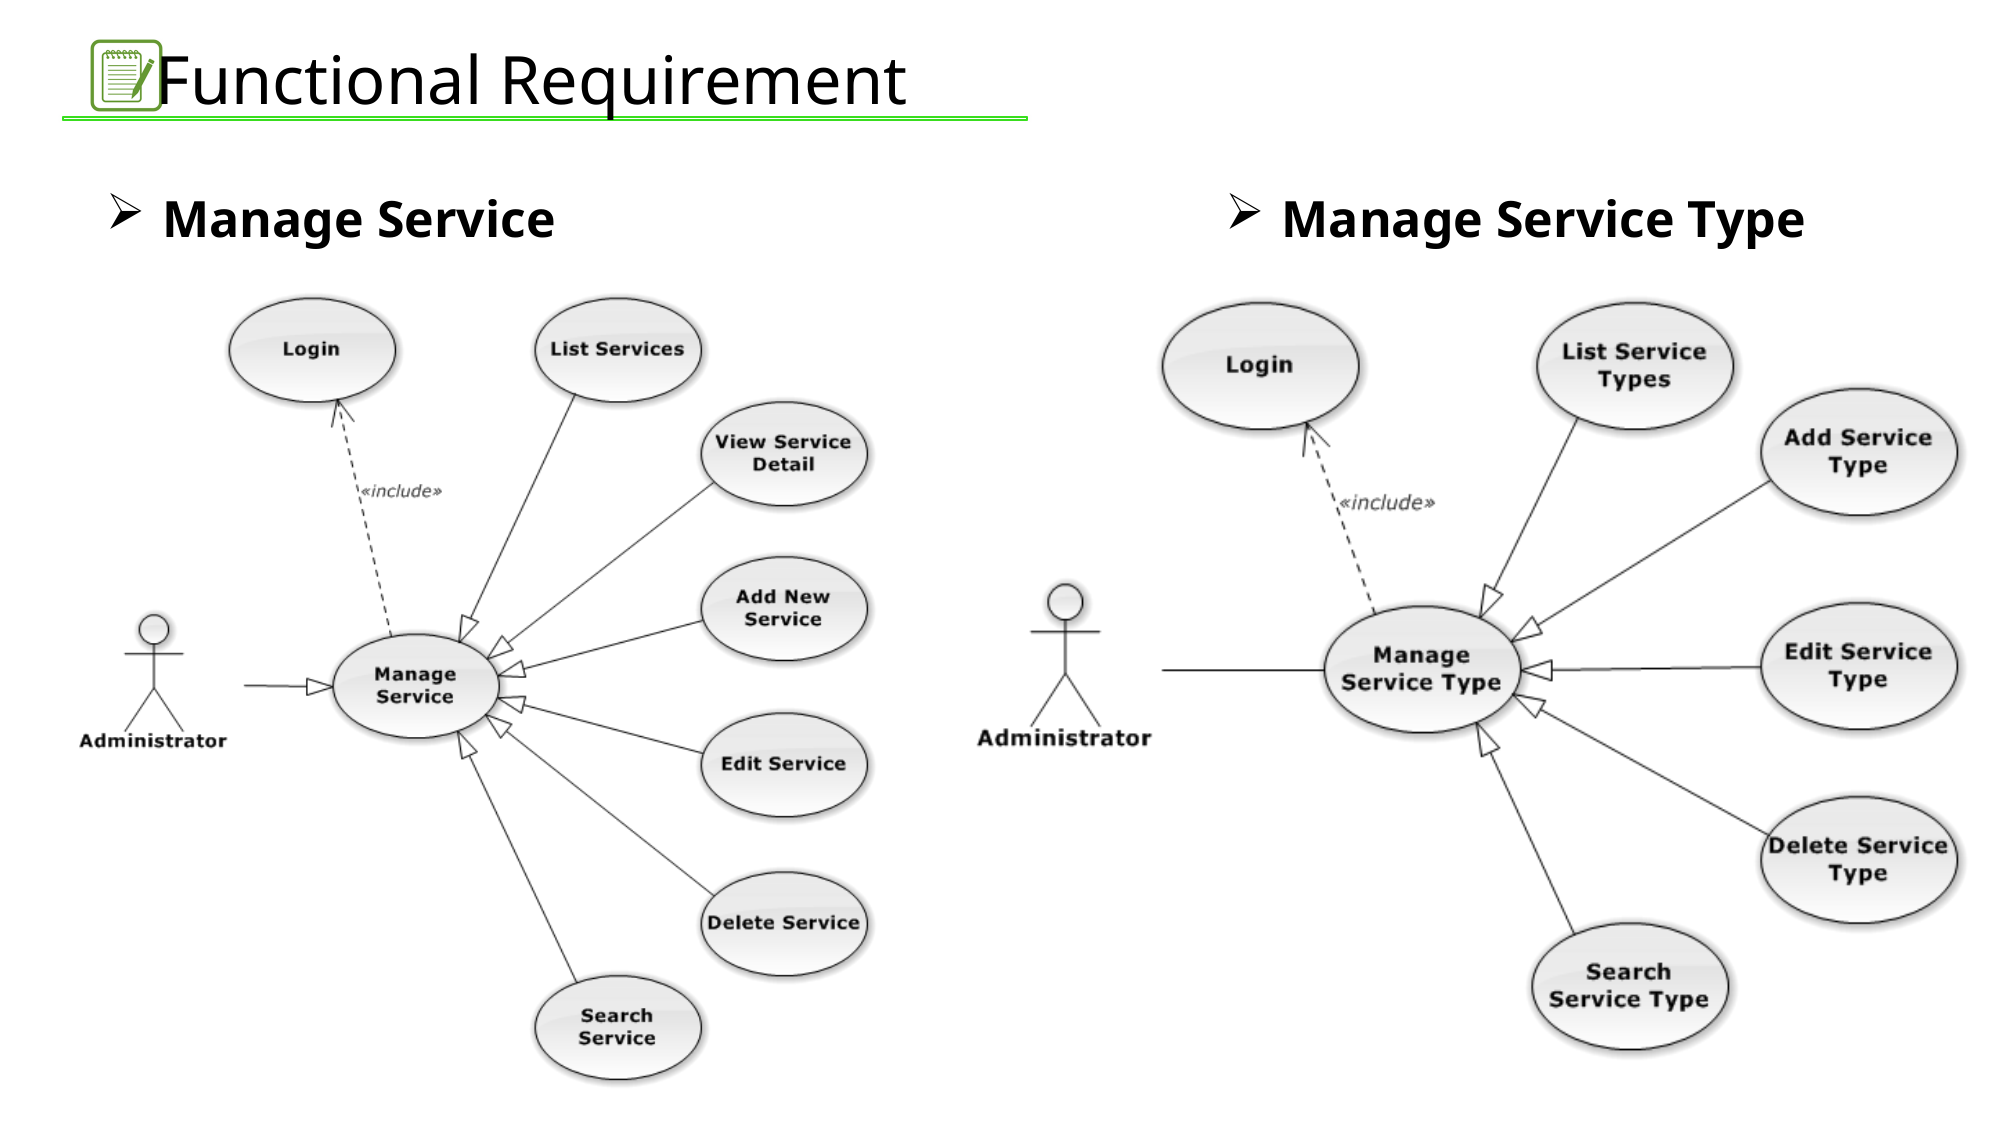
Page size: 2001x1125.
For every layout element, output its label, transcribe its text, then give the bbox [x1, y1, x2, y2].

text_box Manage Service [91, 179, 571, 255]
text_box Manage Service Type [1210, 179, 1821, 255]
picture [42, 30, 1053, 159]
picture [42, 277, 889, 1101]
picture [943, 277, 1983, 1076]
